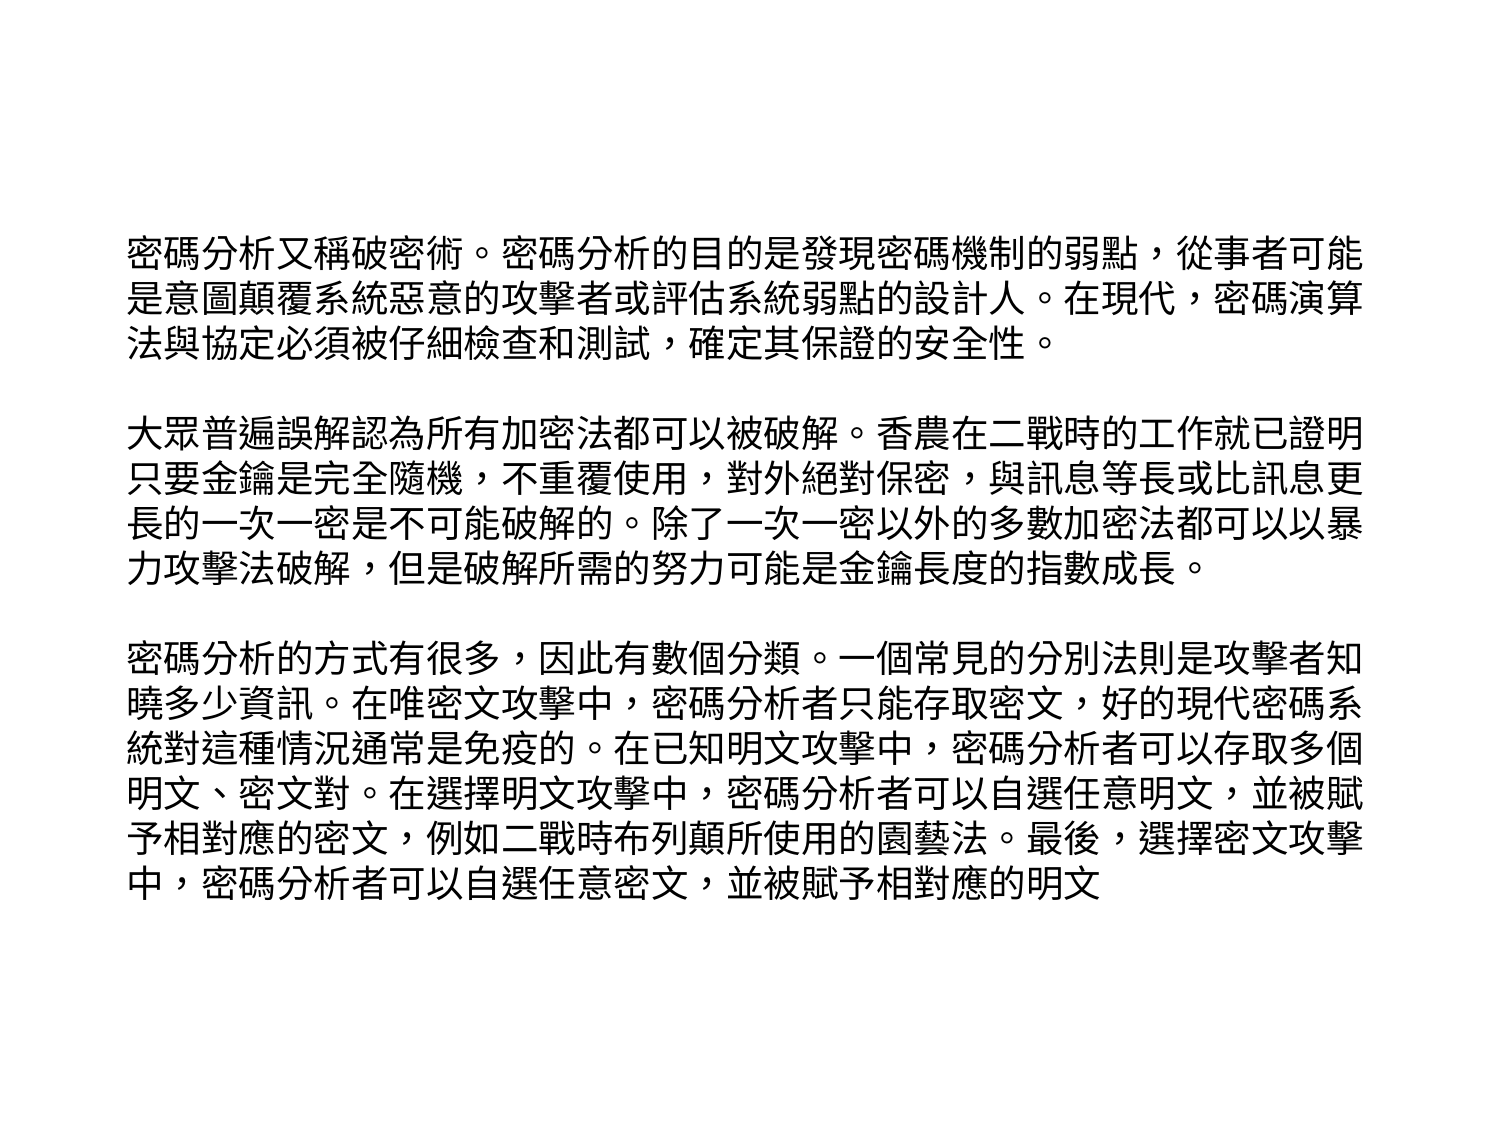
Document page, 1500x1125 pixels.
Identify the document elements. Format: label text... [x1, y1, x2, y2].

text_box 密碼分析又稱破密術。密碼分析的目的是發現密碼機制的弱點，從事者可能是意圖顛覆系統惡意的攻擊者或評估系統弱點的設計人。在現代，密碼演算法與協定必須被仔細檢查和測試，確定其保證的安全性。 大眾普遍誤解認為所有加密法都可以被破解。香農在二戰時的工作就已證明只要金鑰是完全隨機，不重覆使用，對外絕對保密，與訊息等長或比訊息更長的一次一密是不可能破解的。除了一次一密以外的多數加密法都可以以暴力攻擊法破解，但是破解所需的努力可能是金鑰長度的指數成長。 密碼分析的方式有很多，因此有數個分類。一個常見的分別法則是攻擊者知曉多少資訊。在唯密文攻擊中，密碼分析者只能存取密文，好的現代密碼系統對這種情況通常是免疫的。在已知明文攻擊中，密碼分析者可以存取多個明文、密文對。在選擇明文攻擊中，密碼分析者可以自選任意明文，並被賦予相對應的密文，例如二戰時布列顛所使用的園藝法。最後，選擇密文攻擊中，密碼分析者可以自選任意密文，並被賦予相對應的明文 [111, 222, 1385, 912]
